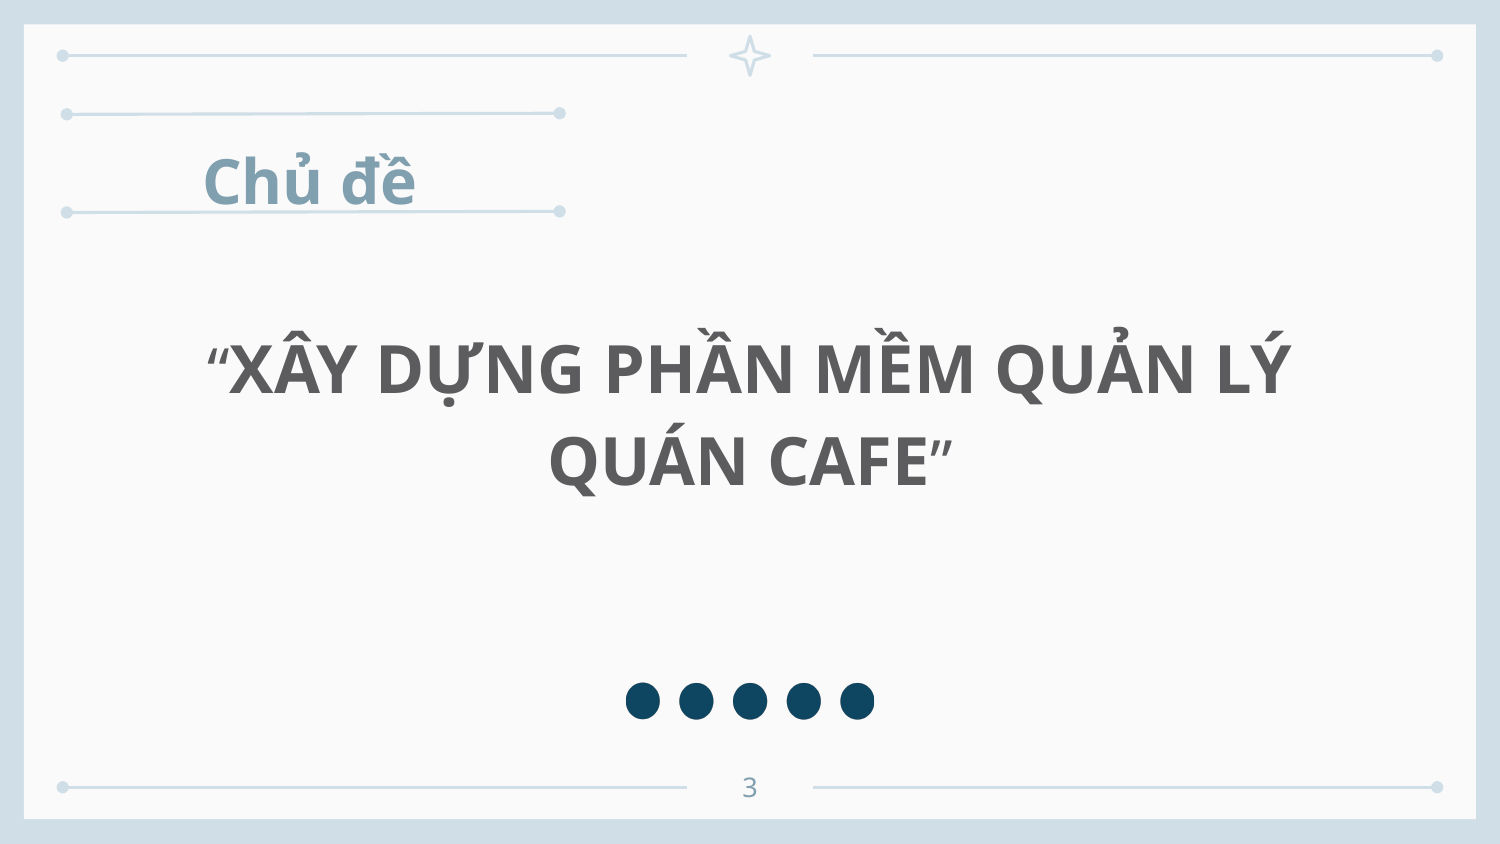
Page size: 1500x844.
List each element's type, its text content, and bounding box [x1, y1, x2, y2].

text_box [625, 681, 875, 721]
slide_number 3 [705, 755, 795, 810]
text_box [66, 112, 560, 213]
subtitle “XÂY DỰNG PHẦN MỀM QUẢN LÝ QUÁN CAFE” [153, 274, 1347, 540]
